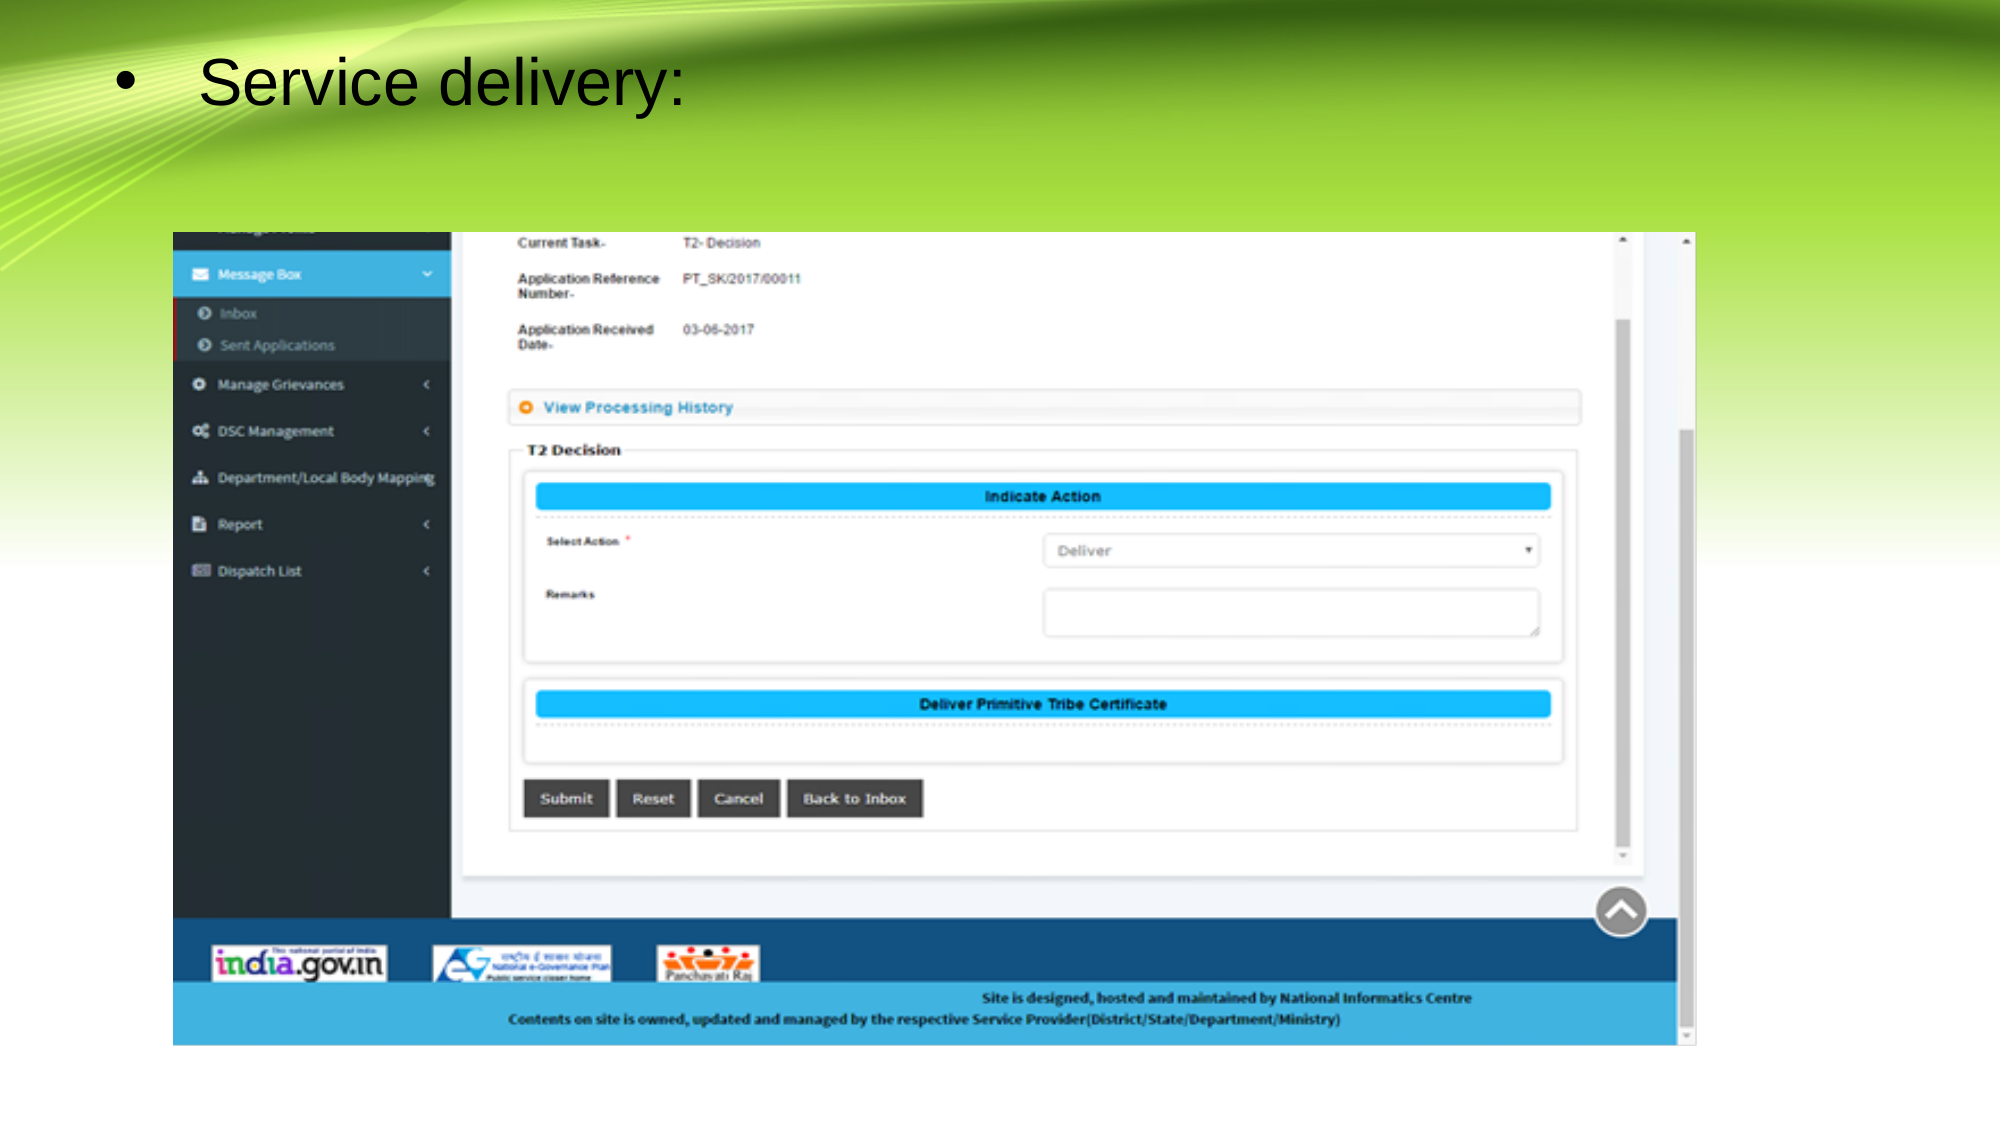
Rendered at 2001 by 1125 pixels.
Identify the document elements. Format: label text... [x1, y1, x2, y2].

picture [0, 0, 2000, 1125]
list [173, 232, 1699, 1048]
title Service delivery: [99, 30, 1901, 127]
